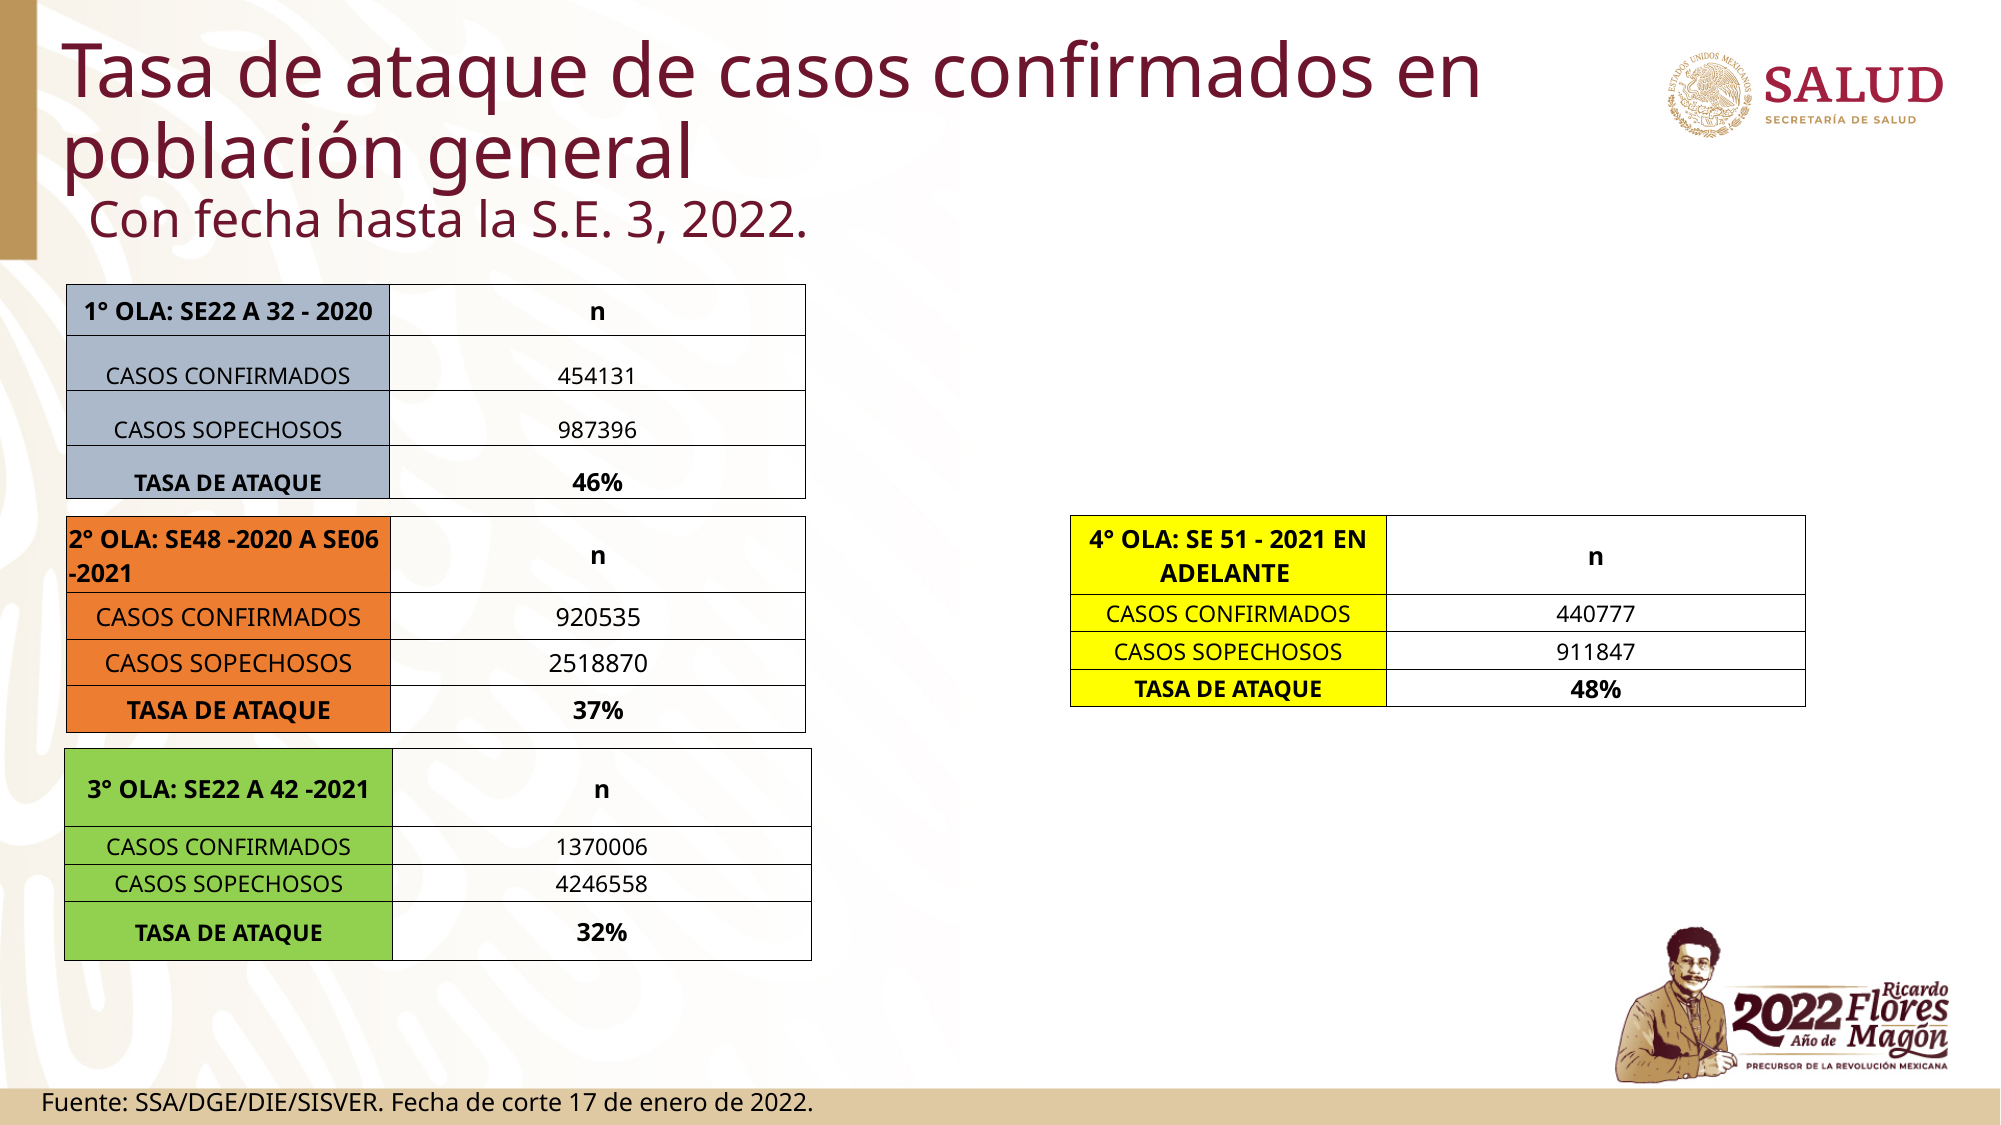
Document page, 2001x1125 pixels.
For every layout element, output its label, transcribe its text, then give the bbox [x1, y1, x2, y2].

table_header 4° OLA: SE 51 - 2021 EN ADELANTE [1071, 516, 1386, 594]
table_cell 1370006 [393, 827, 811, 864]
table_header n [1387, 516, 1805, 594]
table_cell 920535 [391, 593, 805, 639]
table_cell 987396 [390, 391, 805, 445]
table_cell CASOS CONFIRMADOS [65, 827, 392, 864]
table_cell TASA DE ATAQUE [67, 446, 389, 498]
text_box Fuente: SSA/DGE/DIE/SISVER. Fecha de corte 17 de enero de 2022. [26, 1079, 831, 1125]
table_cell TASA DE ATAQUE [1071, 670, 1386, 706]
table_cell 32% [393, 902, 811, 960]
table_header n [391, 517, 805, 592]
table_cell 46% [390, 446, 805, 498]
title Tasa de ataque de casos confirmados en población general [46, 25, 1664, 200]
table_cell CASOS CONFIRMADOS [67, 336, 389, 390]
table_cell CASOS CONFIRMADOS [1071, 595, 1386, 631]
table_cell 48% [1387, 670, 1805, 706]
table_cell CASOS SOPECHOSOS [67, 391, 389, 445]
table_cell CASOS SOPECHOSOS [1071, 632, 1386, 669]
table_header 2° OLA: SE48 -2020 A SE06 -2021 [67, 517, 390, 592]
text_box Con fecha hasta la S.E. 3, 2022. [73, 179, 838, 255]
table_cell 37% [391, 686, 805, 732]
table_cell CASOS CONFIRMADOS [67, 593, 390, 639]
table_cell 454131 [390, 336, 805, 390]
table_cell CASOS SOPECHOSOS [67, 640, 390, 685]
table_header 3° OLA: SE22 A 42 -2021 [65, 749, 392, 826]
table_cell CASOS SOPECHOSOS [65, 865, 392, 901]
table_header n [393, 749, 811, 826]
table_cell TASA DE ATAQUE [65, 902, 392, 960]
picture [0, 0, 2001, 1125]
table_cell TASA DE ATAQUE [67, 686, 390, 732]
table_cell 440777 [1387, 595, 1805, 631]
table_cell 2518870 [391, 640, 805, 685]
table_header 1° OLA: SE22 A 32 - 2020 [67, 285, 389, 335]
table_cell 911847 [1387, 632, 1805, 669]
table_header n [390, 285, 805, 335]
table_cell 4246558 [393, 865, 811, 901]
